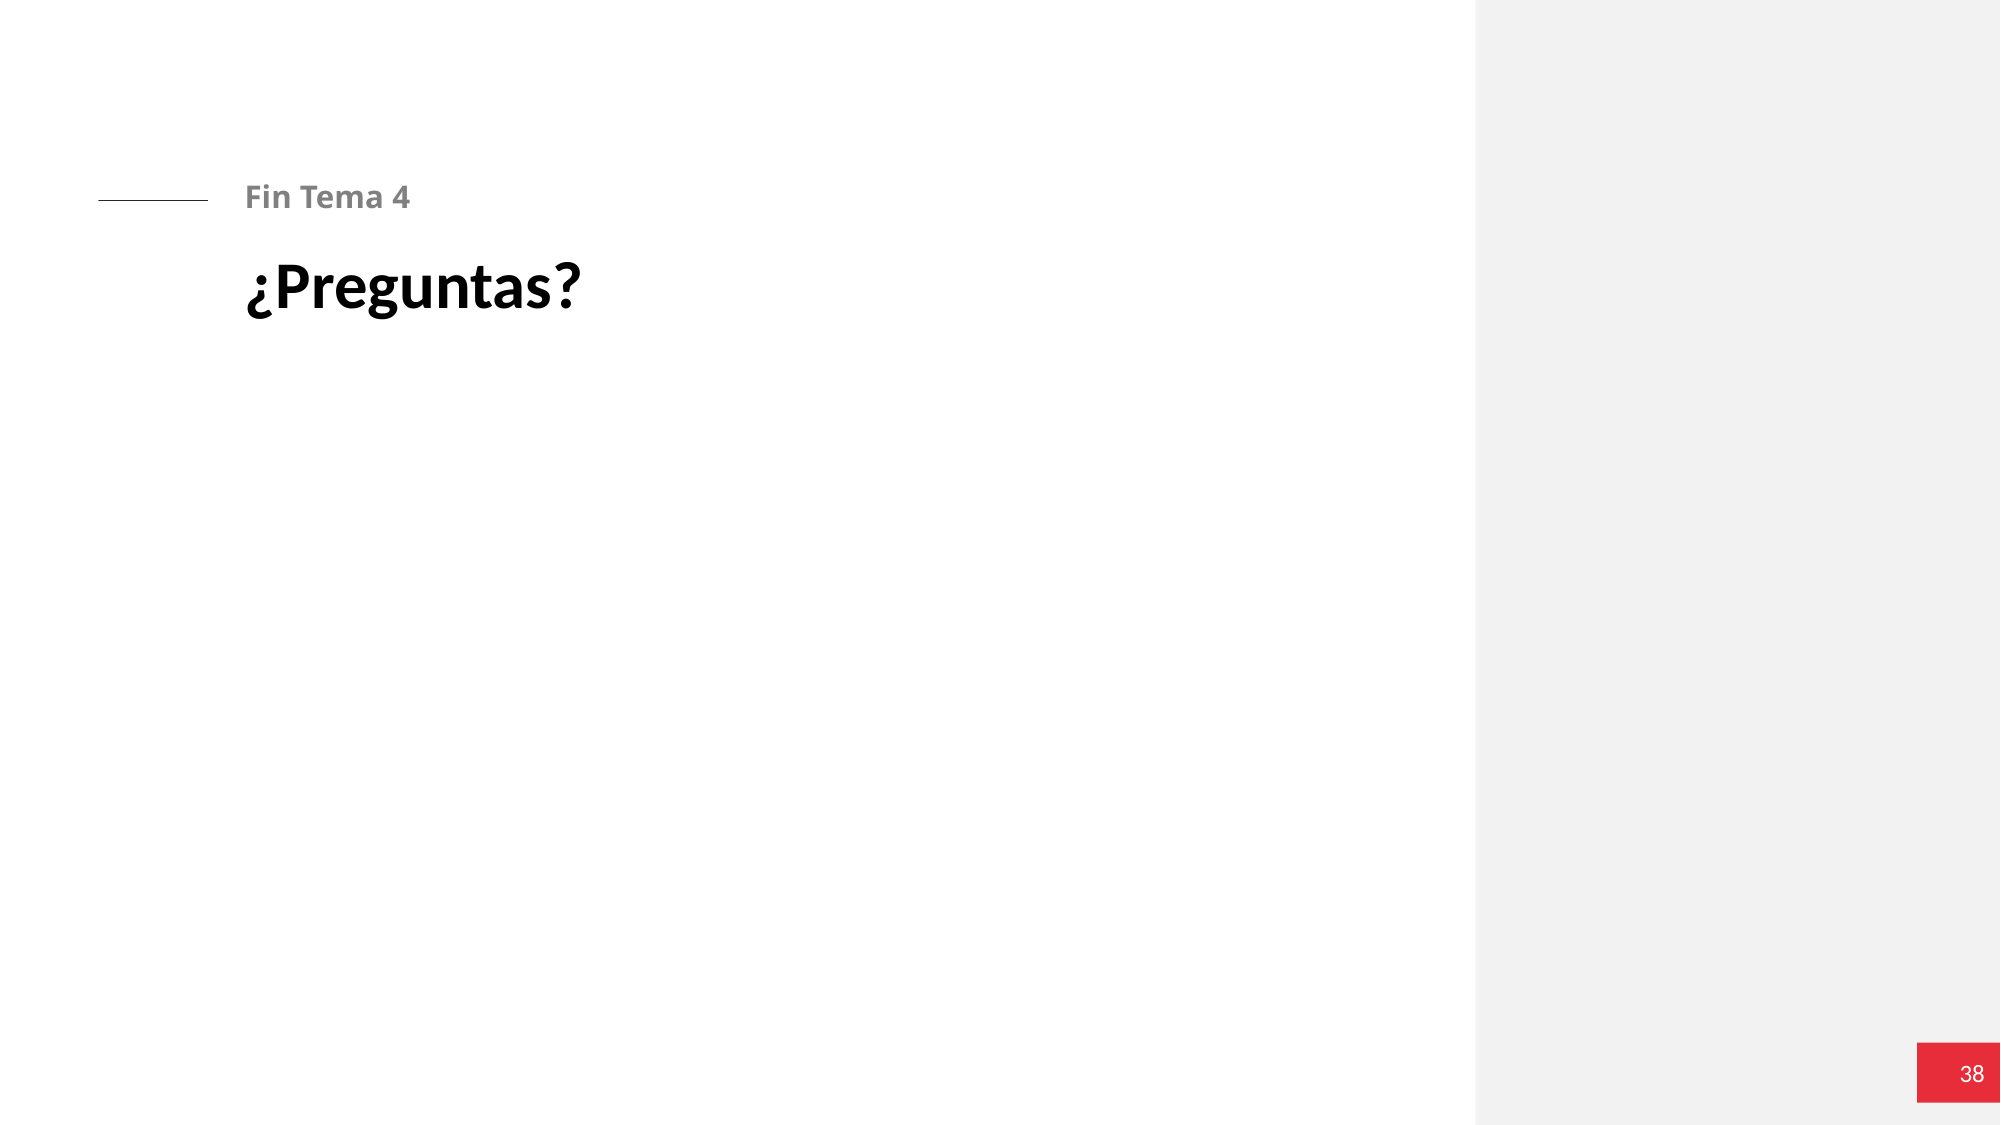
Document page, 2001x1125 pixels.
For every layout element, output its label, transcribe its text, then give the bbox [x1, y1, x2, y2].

list Fin Tema 4 [229, 174, 607, 224]
title ¿Preguntas? [229, 241, 1360, 332]
slide_number 38 [1917, 1042, 2000, 1103]
